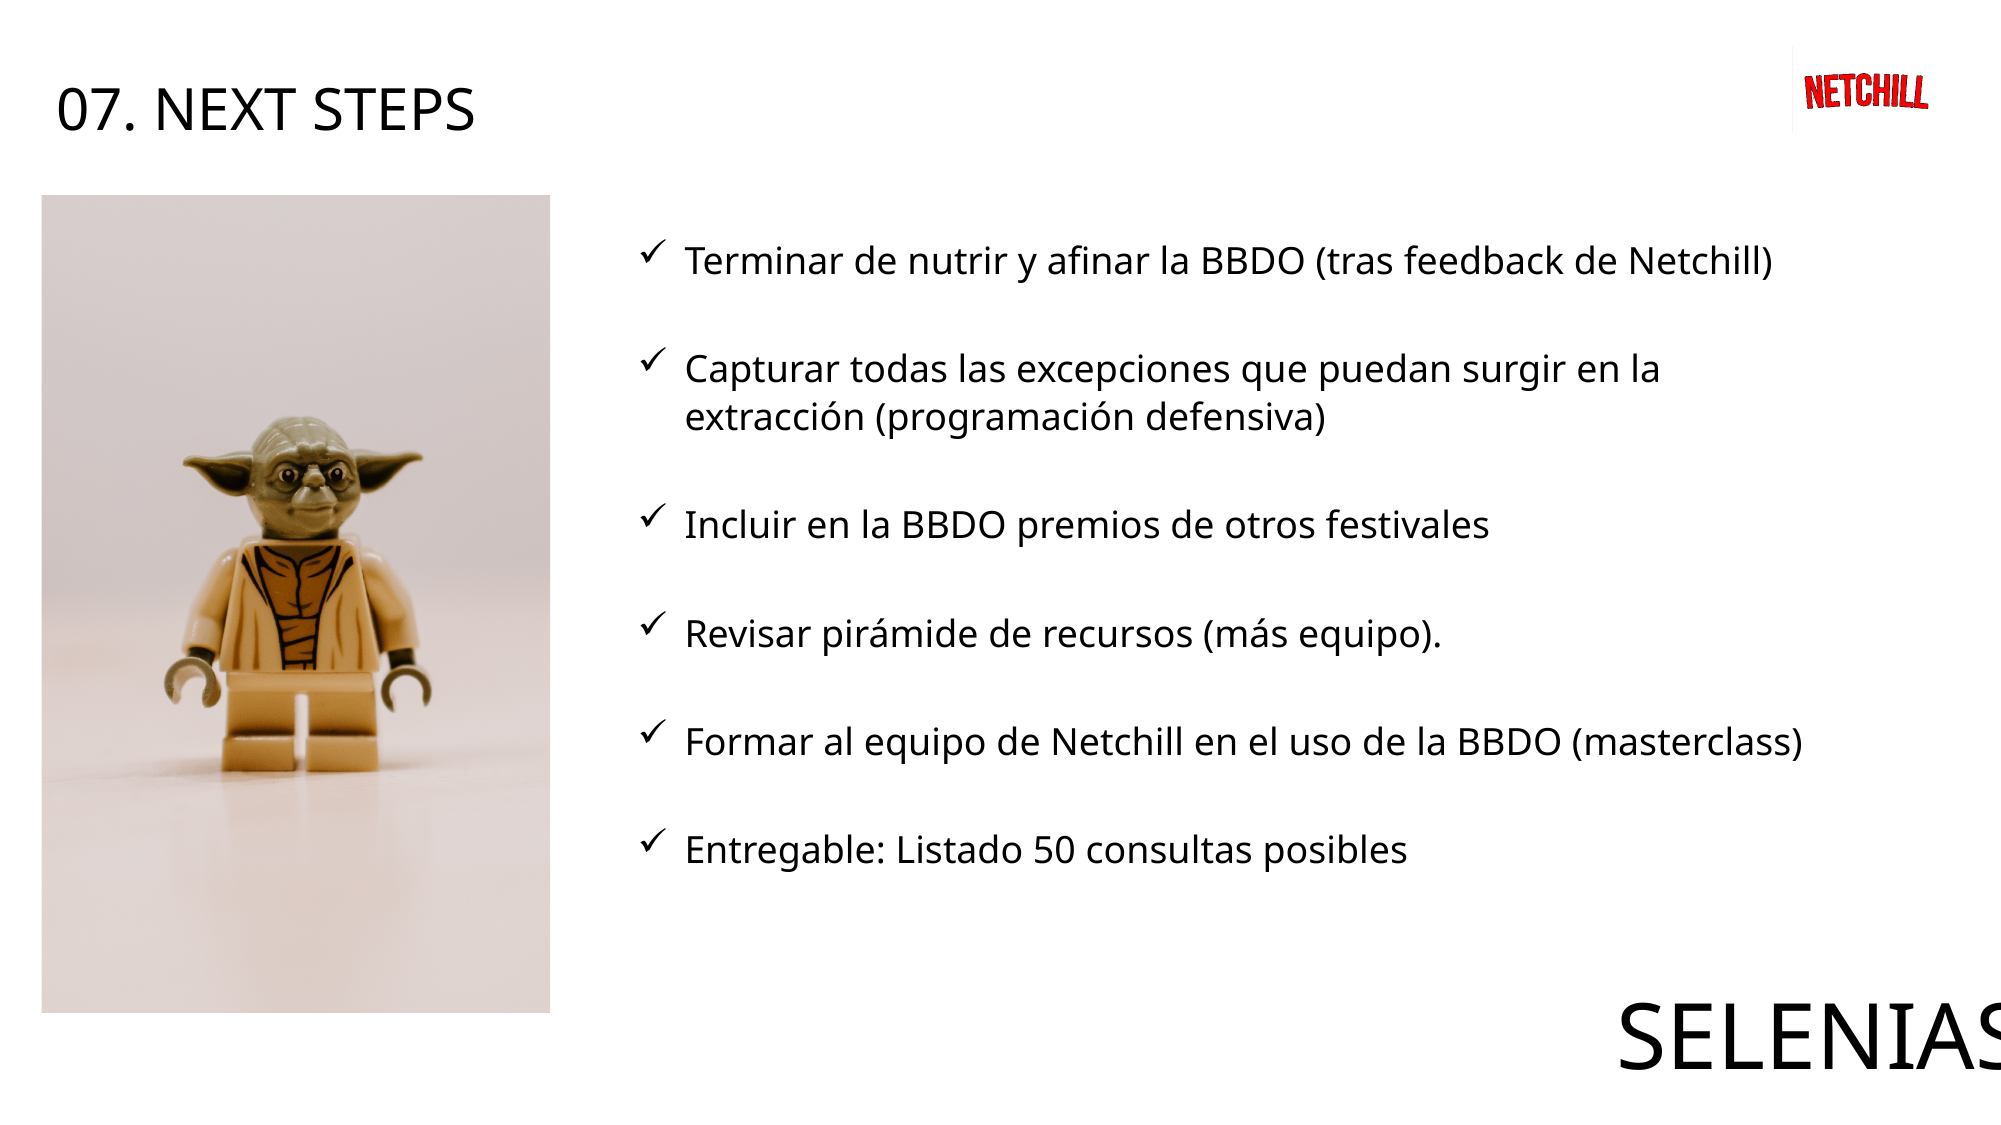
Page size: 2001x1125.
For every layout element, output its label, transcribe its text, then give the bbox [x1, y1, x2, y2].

text_box Terminar de nutrir y afinar la BBDO (tras feedback de Netchill) Capturar todas las excepciones que puedan surgir en la extracción (programación defensiva) Incluir en la BBDO premios de otros festivales Revisar pirámide de recursos (más equipo). Formar al equipo de Netchill en el uso de la BBDO (masterclass) Entregable: Listado 50 consultas posibles [622, 226, 1861, 943]
picture [1792, 46, 1941, 132]
picture [41, 195, 551, 1013]
text_box 07. NEXT STEPS [41, 64, 1730, 150]
